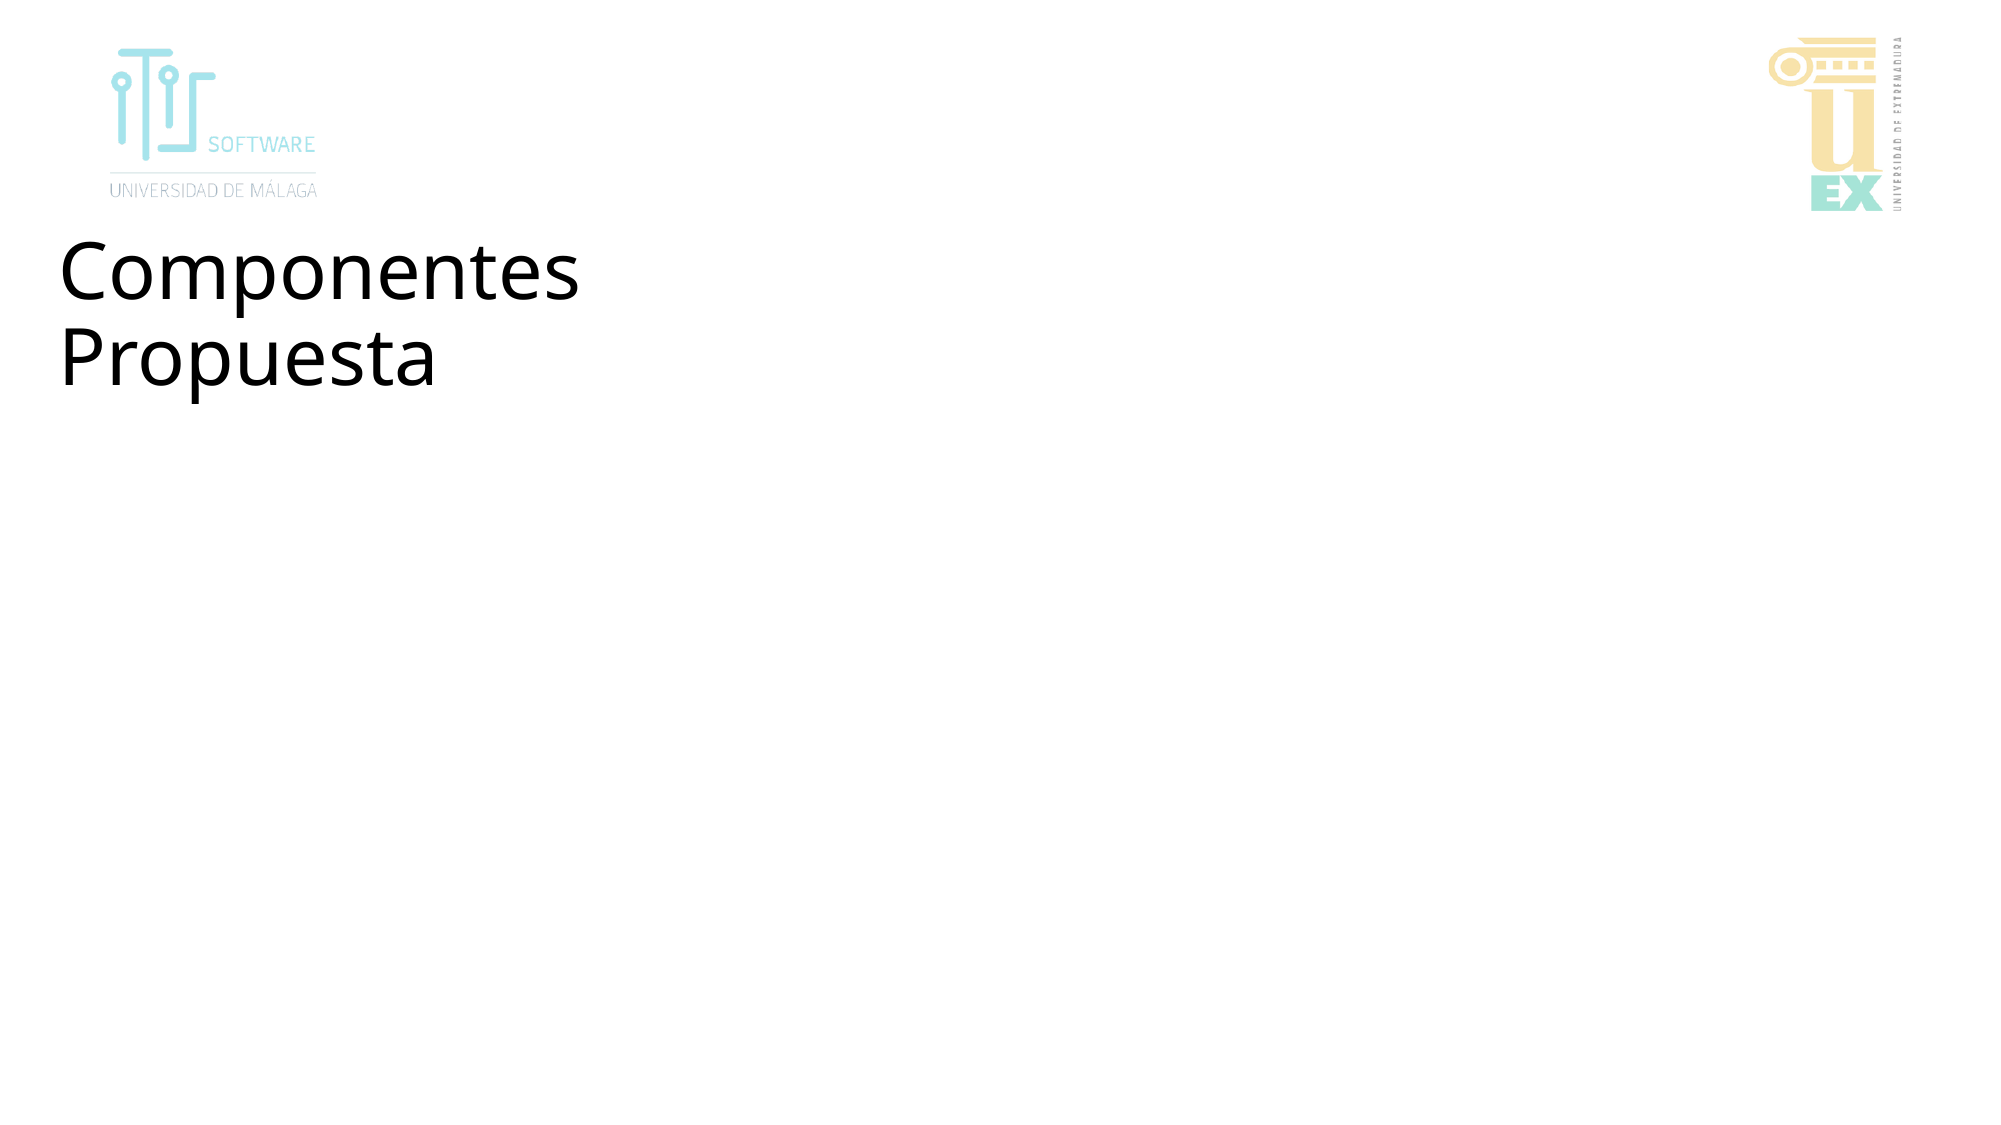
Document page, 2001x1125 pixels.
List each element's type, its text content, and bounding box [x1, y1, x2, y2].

picture [98, 37, 327, 212]
text_box [1768, 37, 1902, 211]
title Componentes Propuesta [43, 208, 622, 426]
